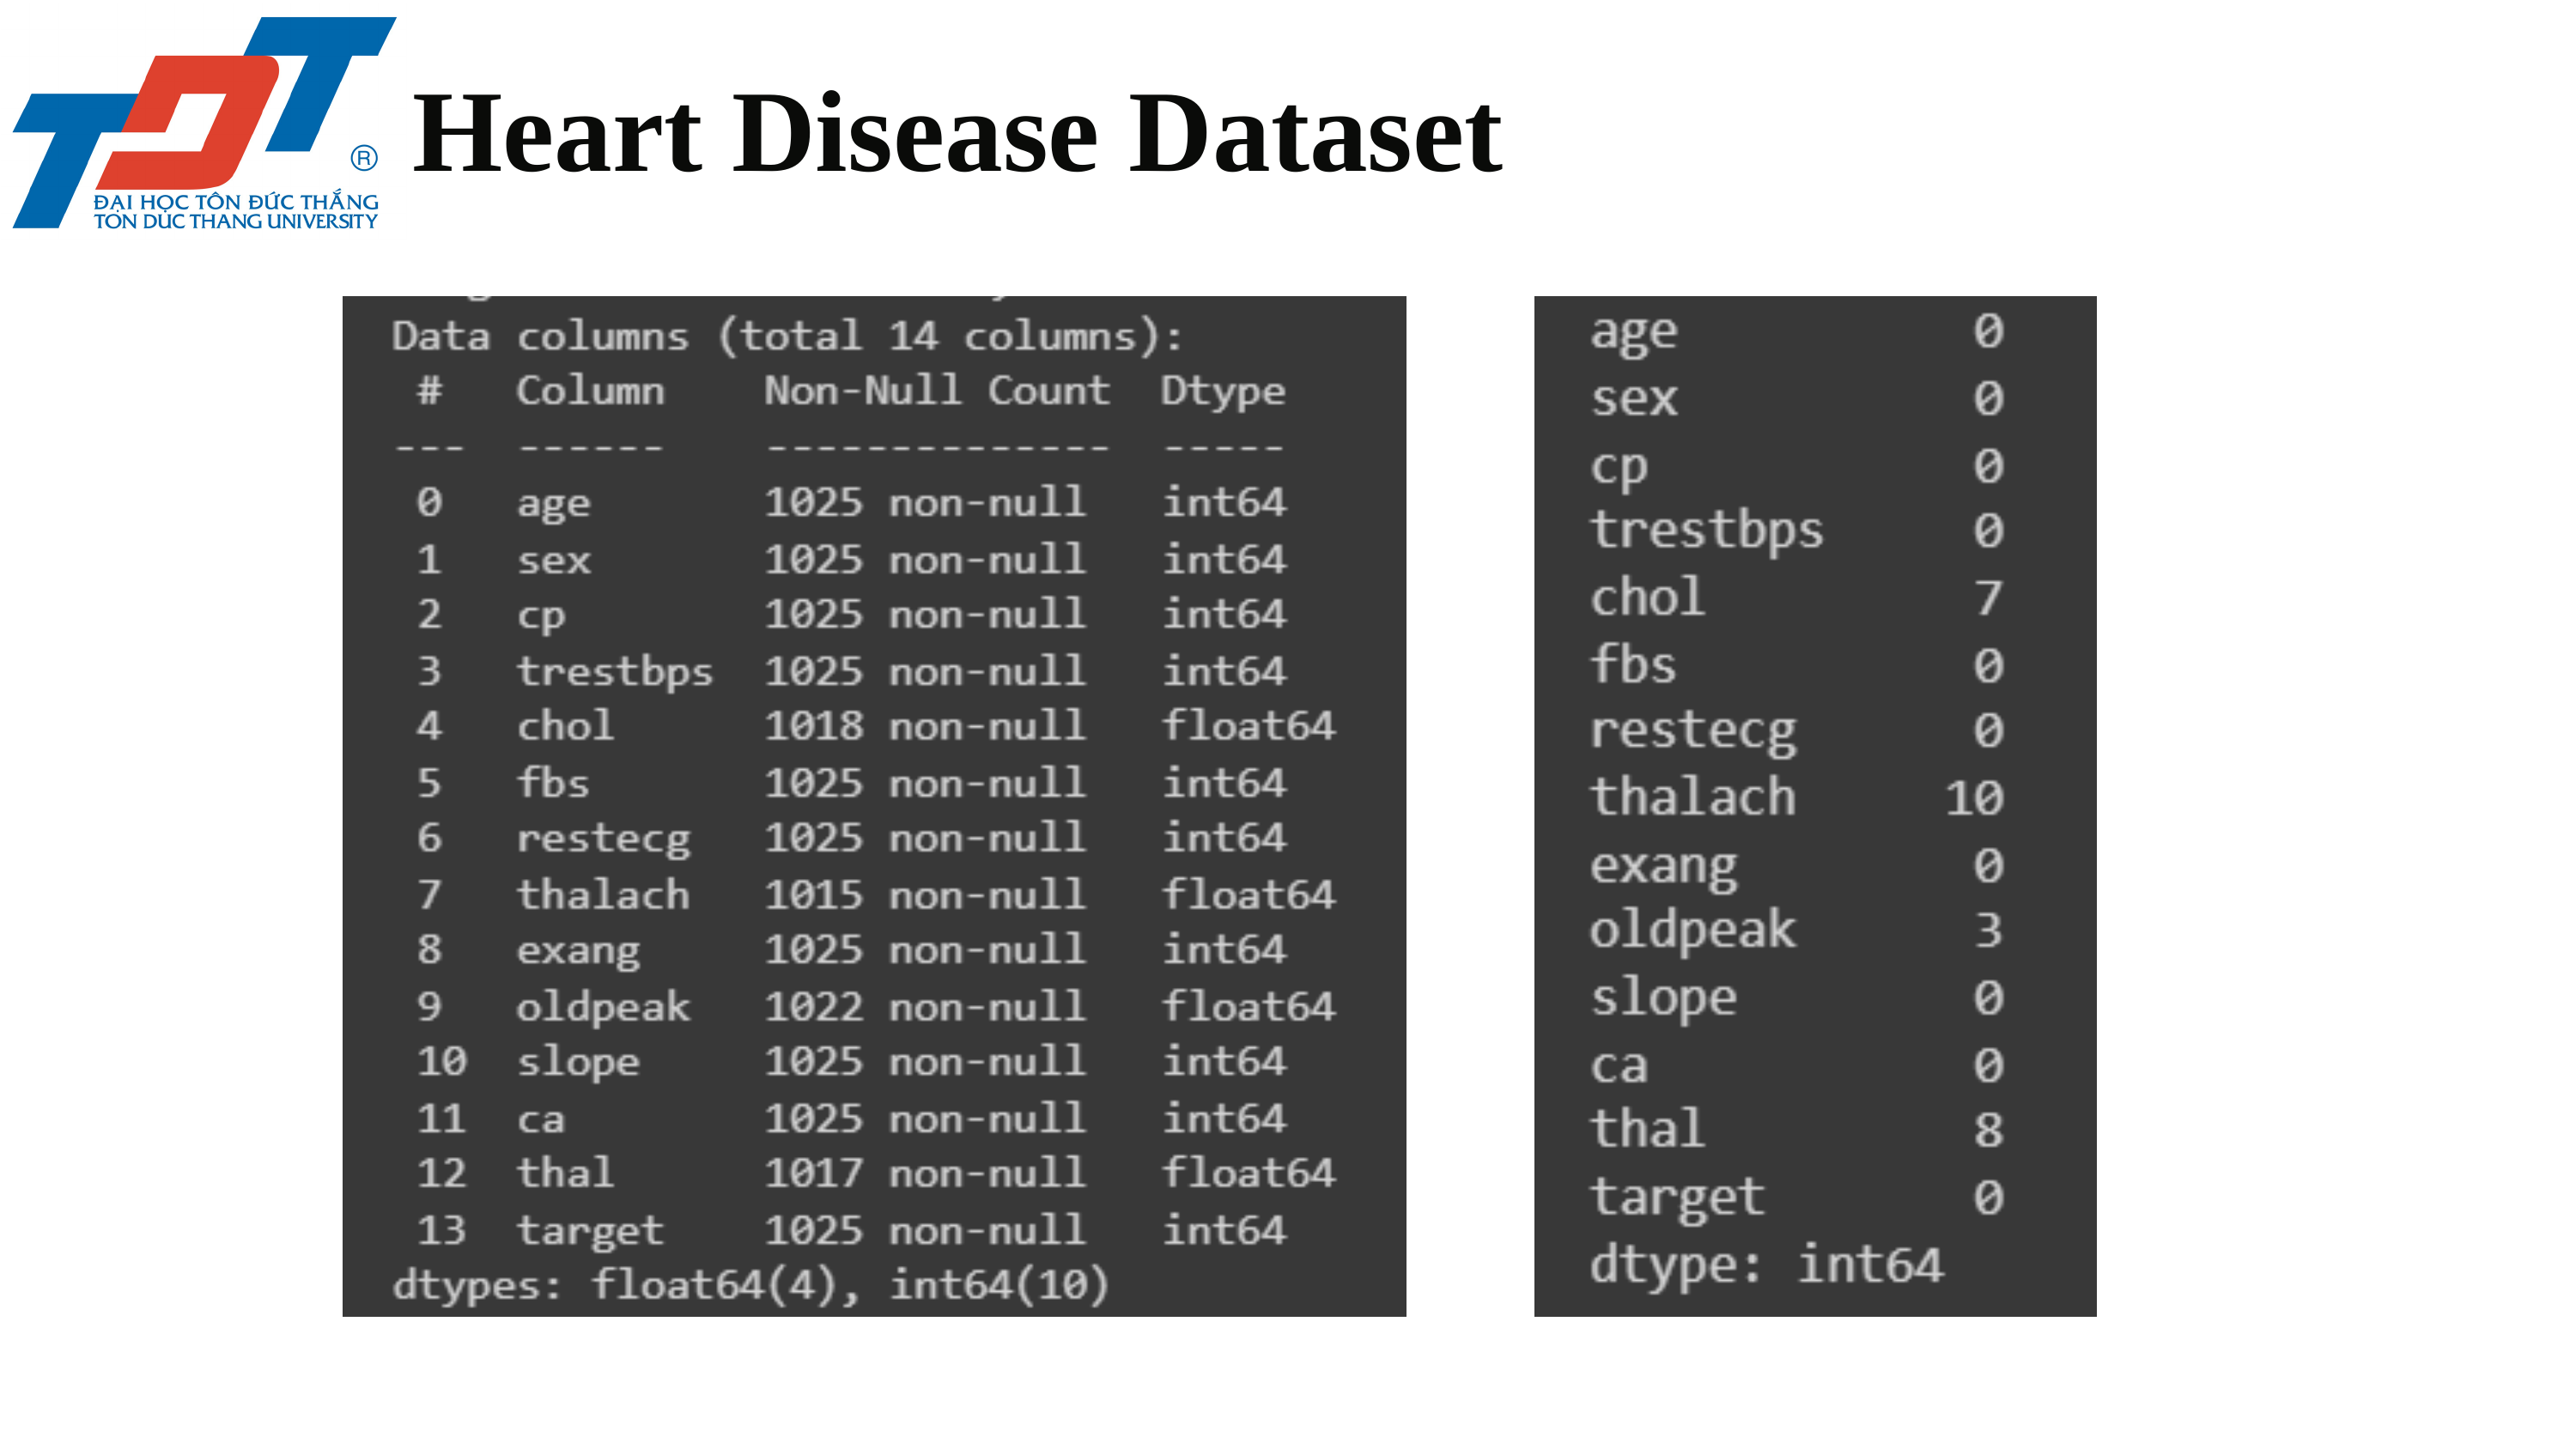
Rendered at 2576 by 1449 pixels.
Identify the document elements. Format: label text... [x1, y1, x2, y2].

picture [343, 296, 1406, 1317]
text_box [1, 3, 407, 239]
text_box Heart Disease Dataset [411, 54, 2437, 195]
picture [1534, 296, 2098, 1317]
